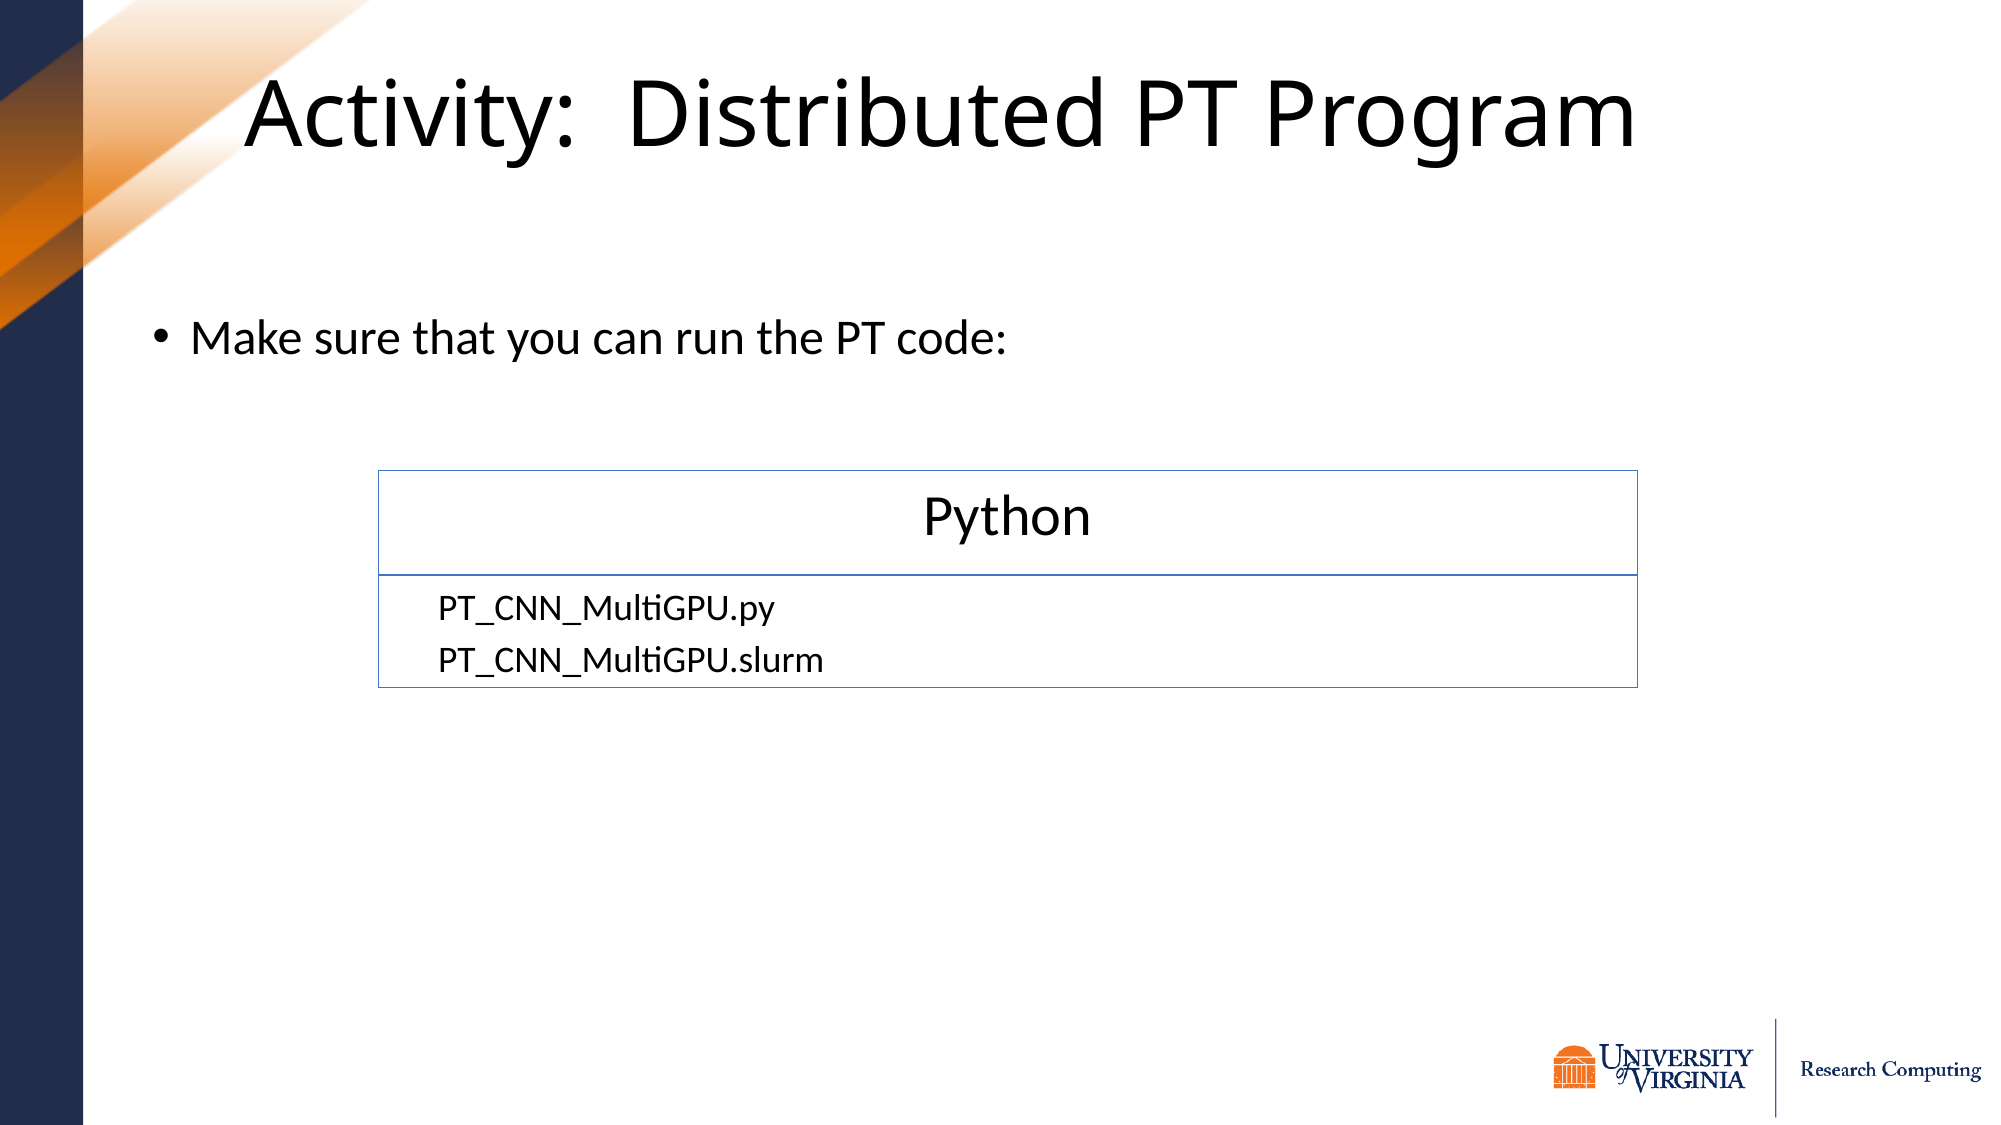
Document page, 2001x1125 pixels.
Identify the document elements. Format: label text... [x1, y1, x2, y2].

text_box PT_CNN_MultiGPU.py PT_CNN_MultiGPU.slurm [378, 575, 1638, 688]
list Make sure that you can run the PT code: [137, 303, 1863, 1050]
picture [1543, 1010, 1995, 1124]
text_box Python [378, 470, 1638, 575]
picture [0, 0, 378, 338]
title Activity: Distributed PT Program [229, 59, 1805, 278]
